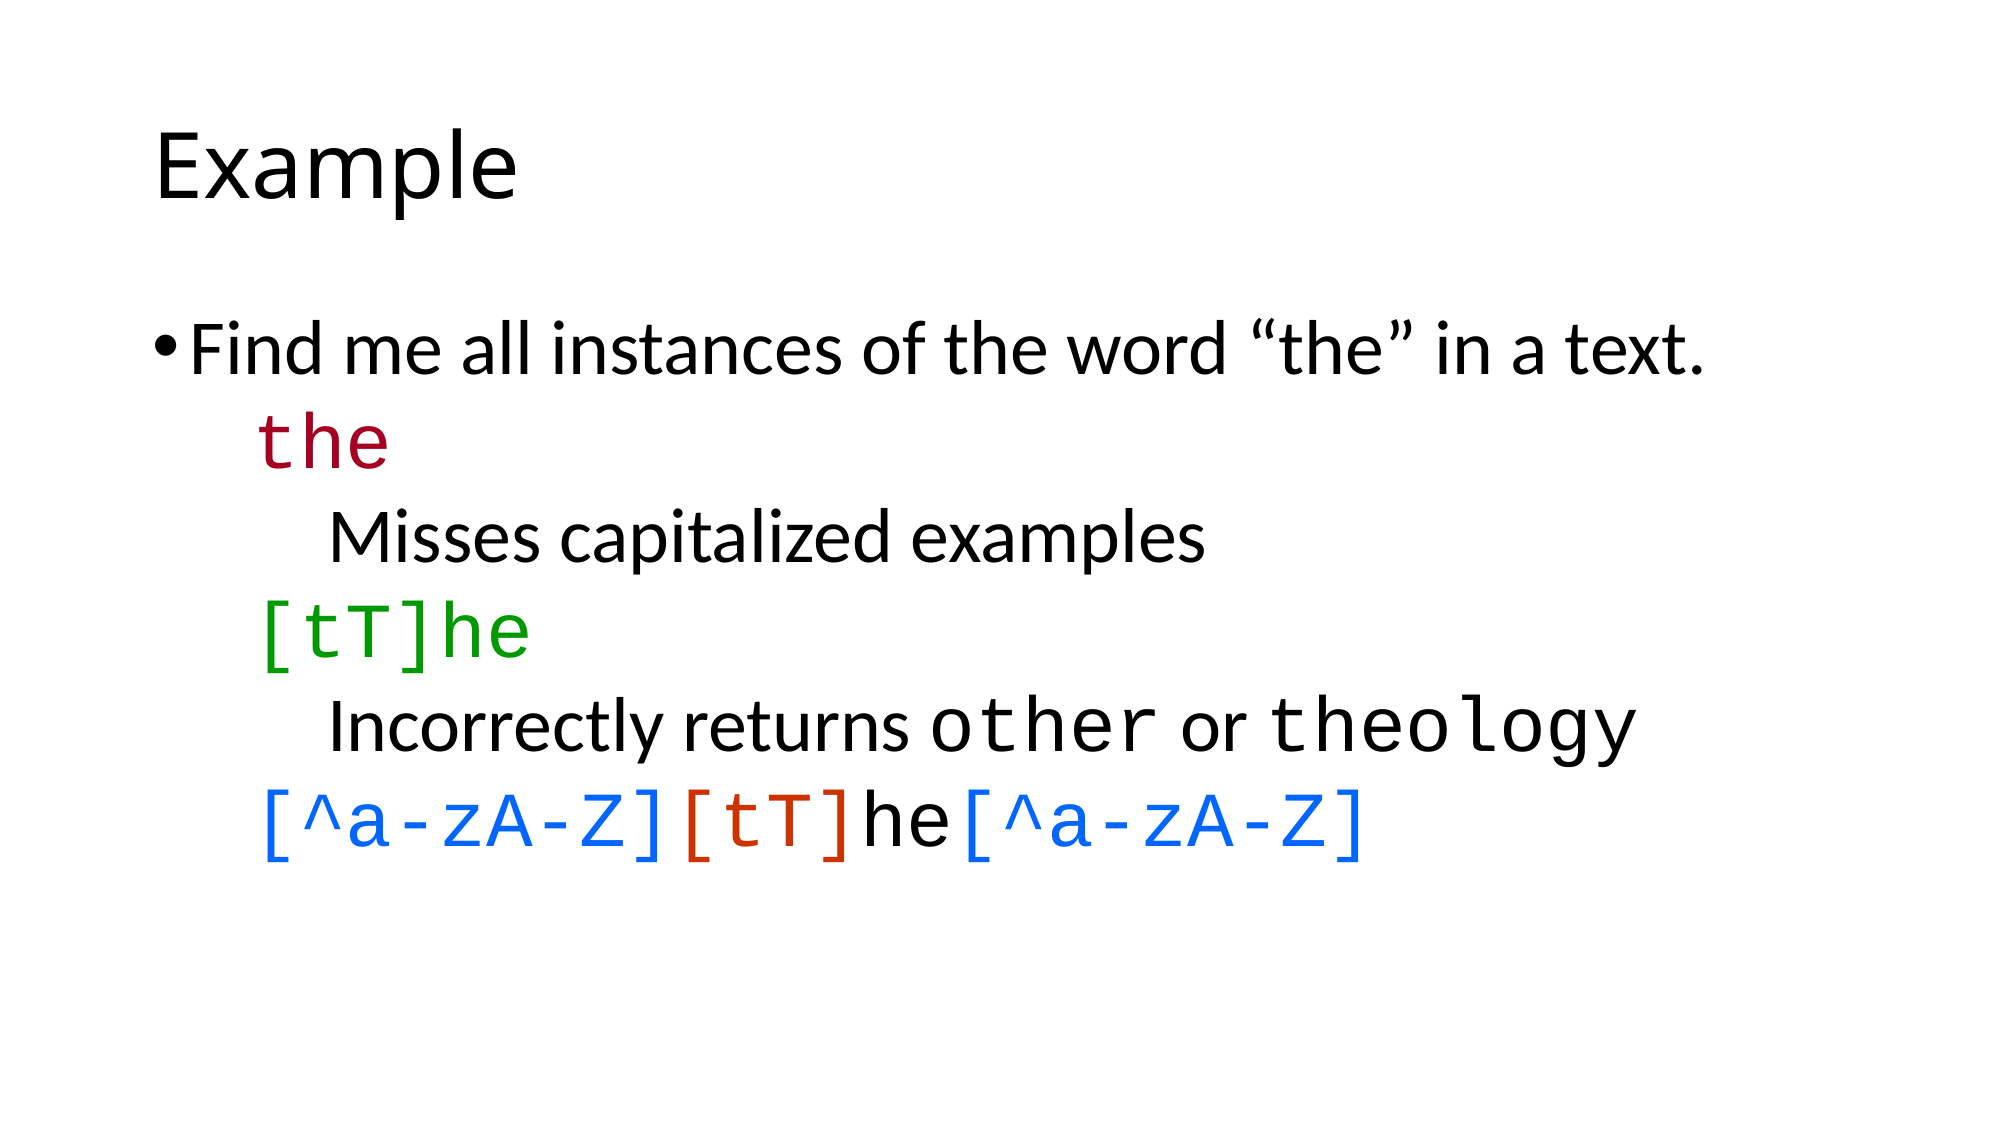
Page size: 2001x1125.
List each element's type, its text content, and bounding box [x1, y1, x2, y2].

title Example [137, 59, 1863, 278]
list Find me all instances of the word “the” in a text. the Misses capitalized examples [tT]he Incorrectly returns other or theology [^a-zA-Z][tT]he[^a-zA-Z] [137, 299, 1863, 1014]
